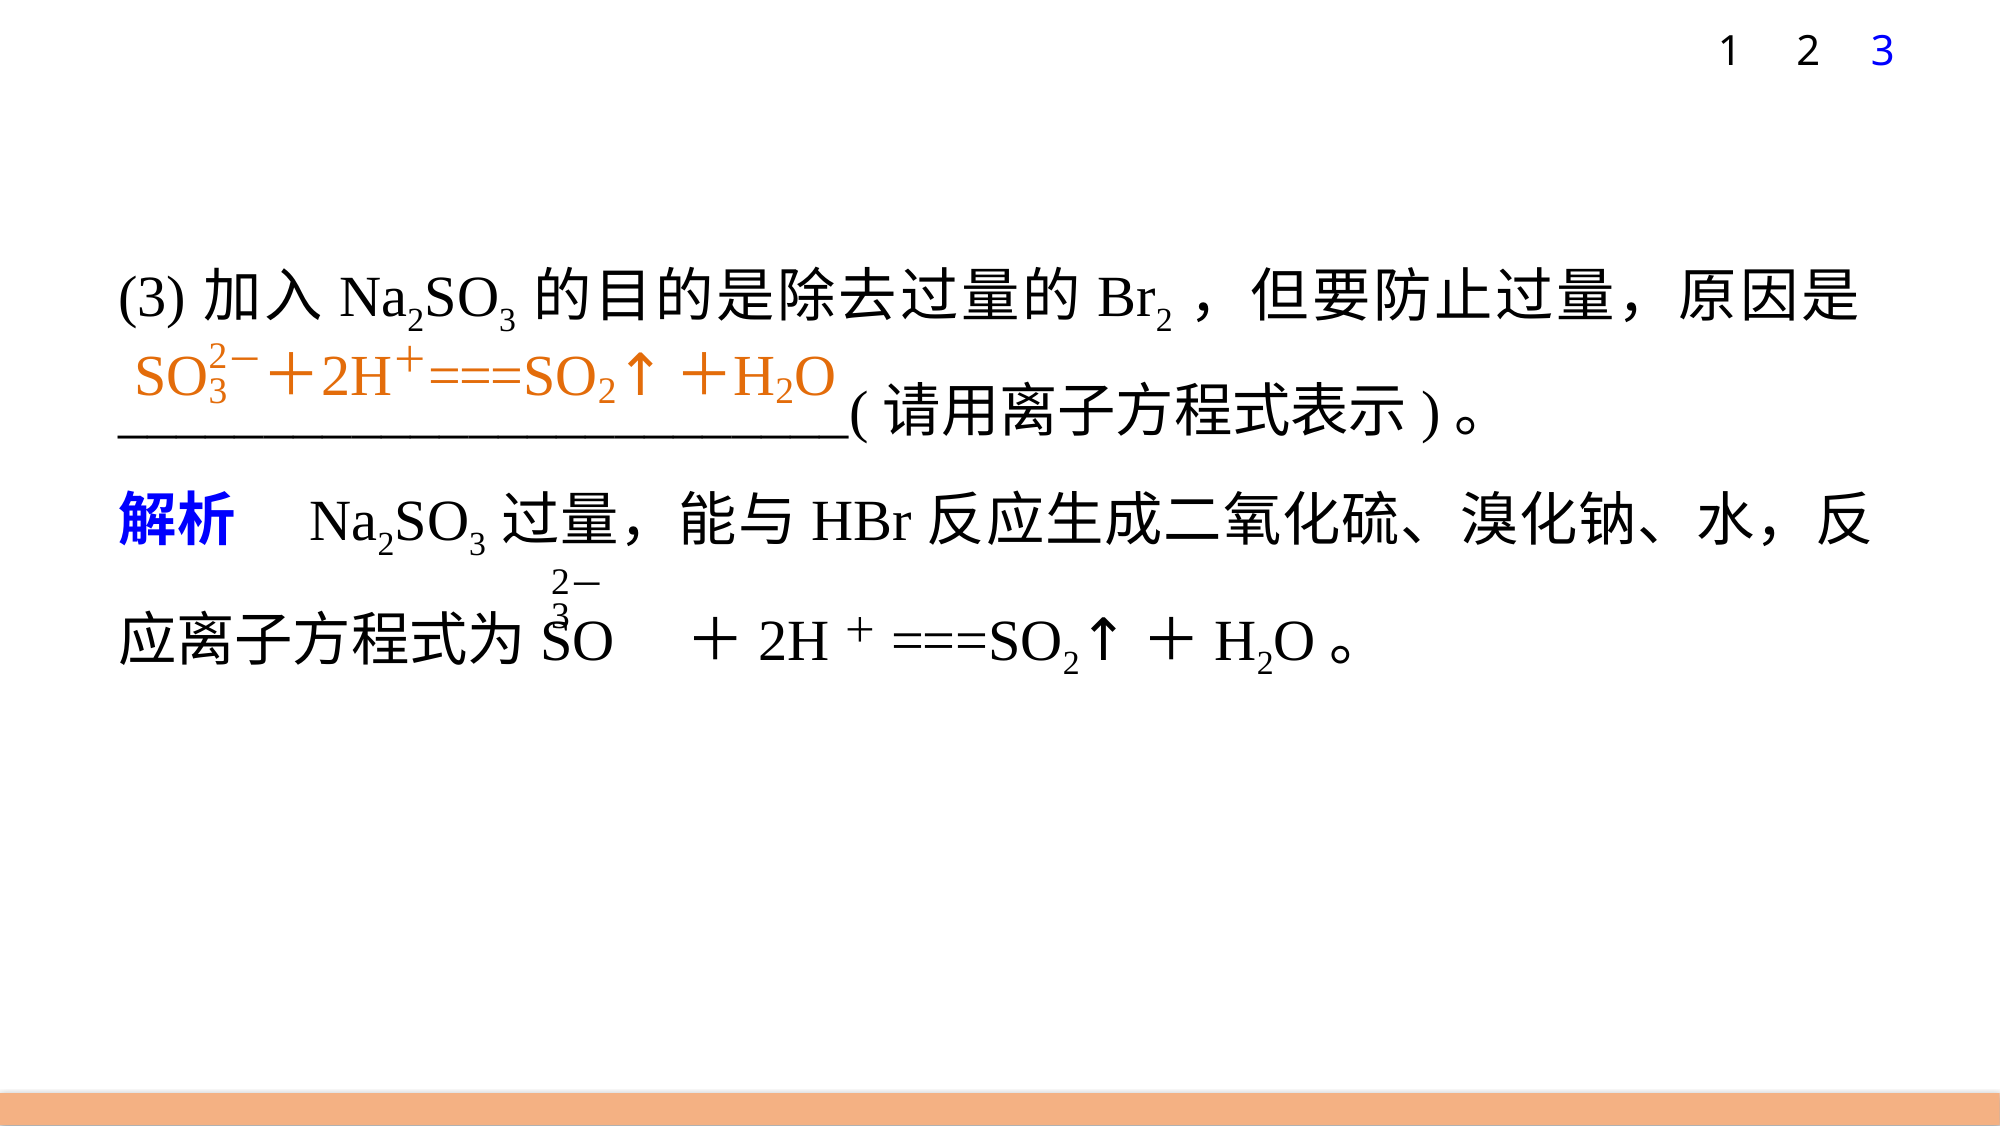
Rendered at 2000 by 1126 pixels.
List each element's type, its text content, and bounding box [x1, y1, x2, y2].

text_box 3 [1857, 1, 1915, 97]
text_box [550, 551, 646, 670]
text_box [0, 1092, 2000, 1126]
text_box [133, 326, 886, 436]
text_box 2 [1779, 1, 1841, 97]
text_box 1 [1696, 1, 1762, 97]
text_box (3)加入Na2SO3的目的是除去过量的Br2，但要防止过量，原因是_________________________(请用离子方程式表示)。 解析 Na2SO3过量，能与HBr反应生成二氧化硫、溴化钠、水，反应离子方程式为SO ＋2H＋===SO2↑＋H2O。 [98, 208, 1894, 692]
